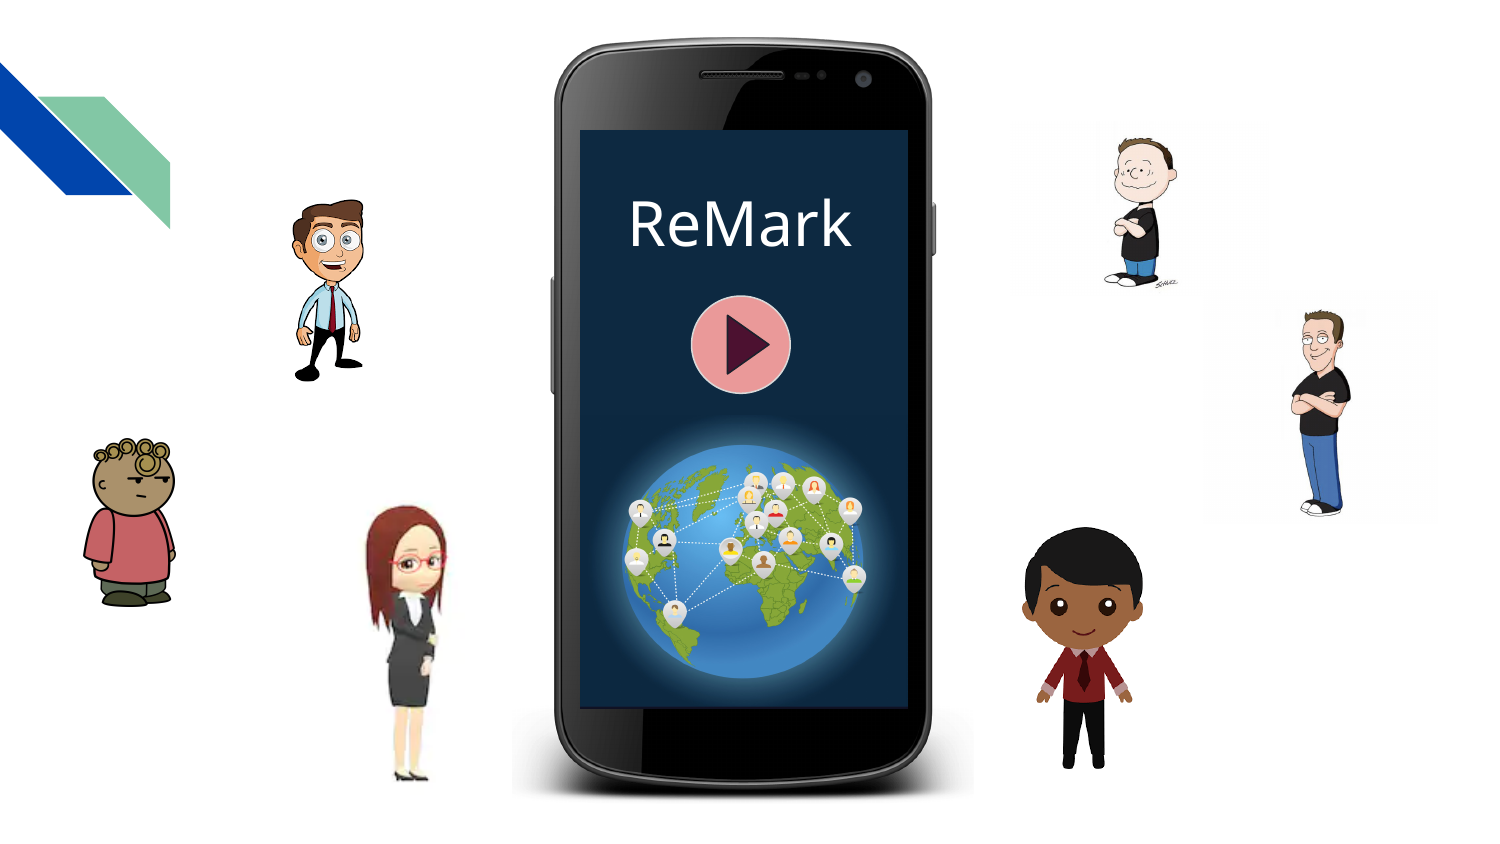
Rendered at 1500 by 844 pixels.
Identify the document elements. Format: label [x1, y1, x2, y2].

picture [83, 438, 176, 607]
picture [353, 490, 465, 805]
picture [512, 10, 975, 805]
picture [1021, 526, 1143, 769]
picture [229, 186, 437, 394]
picture [1009, 121, 1439, 524]
